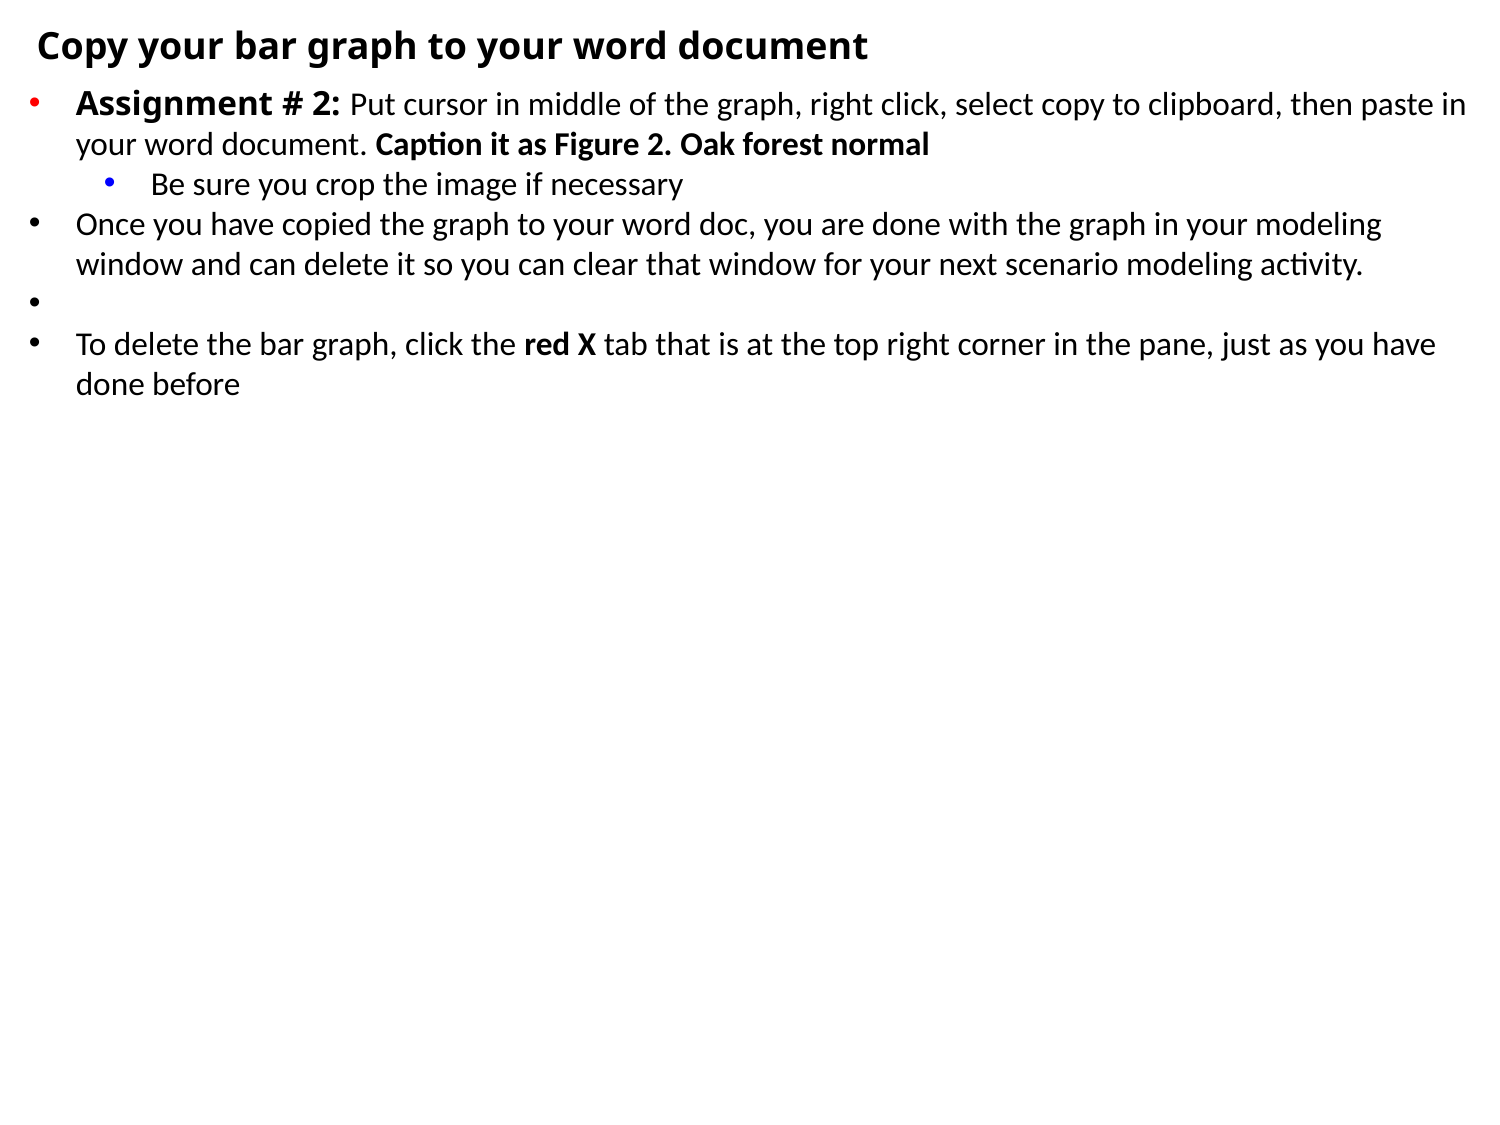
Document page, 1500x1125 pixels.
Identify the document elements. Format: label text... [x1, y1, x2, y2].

text_box Assignment # 2: Put cursor in middle of the graph, right click, select copy to clipboard, then paste in your word document. Caption it as Figure 2. Oak forest normal Be sure you crop the image if necessary Once you have copied the graph to your word doc, you are done with the graph in your modeling window and can delete it so you can clear that window for your next scenario modeling activity. To delete the bar graph, click the red X tab that is at the top right corner in the pane, just as you have done before [13, 74, 1500, 450]
text_box Copy your bar graph to your word document [21, 14, 1420, 74]
